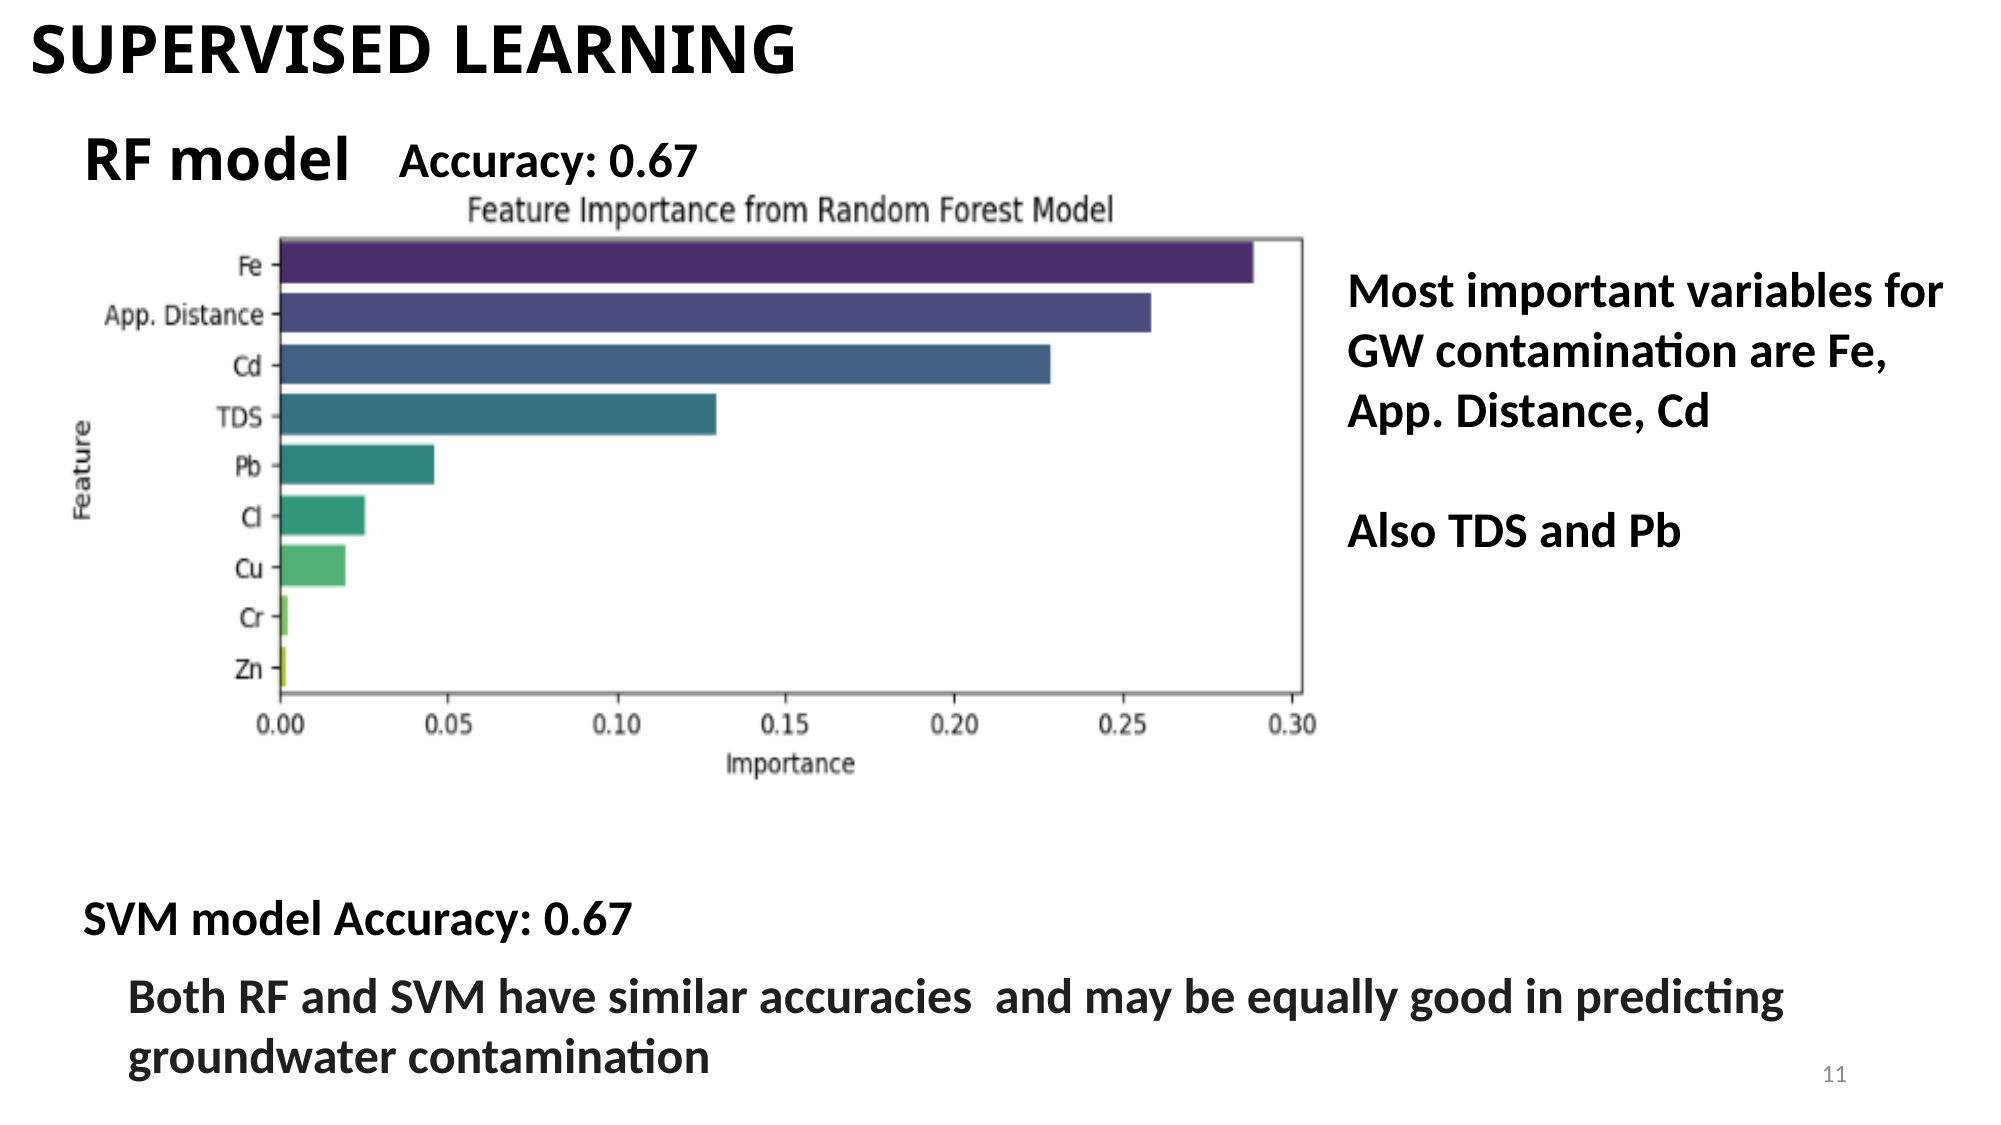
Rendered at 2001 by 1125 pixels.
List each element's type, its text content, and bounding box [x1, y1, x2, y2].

text_box Most important variables for GW contamination are Fe, App. Distance, Cd Also TDS and Pb [1333, 249, 2000, 565]
text_box SVM model Accuracy: 0.67 [68, 878, 743, 953]
text_box Both RF and SVM have similar accuracies and may be equally good in predicting groundwater contamination [113, 956, 1948, 1092]
picture [68, 193, 1333, 800]
slide_number 11 [1412, 1042, 1863, 1103]
text_box SUPERVISED LEARNING [15, 0, 1058, 95]
text_box Accuracy: 0.67 [384, 120, 1058, 193]
text_box RF model [68, 115, 385, 193]
